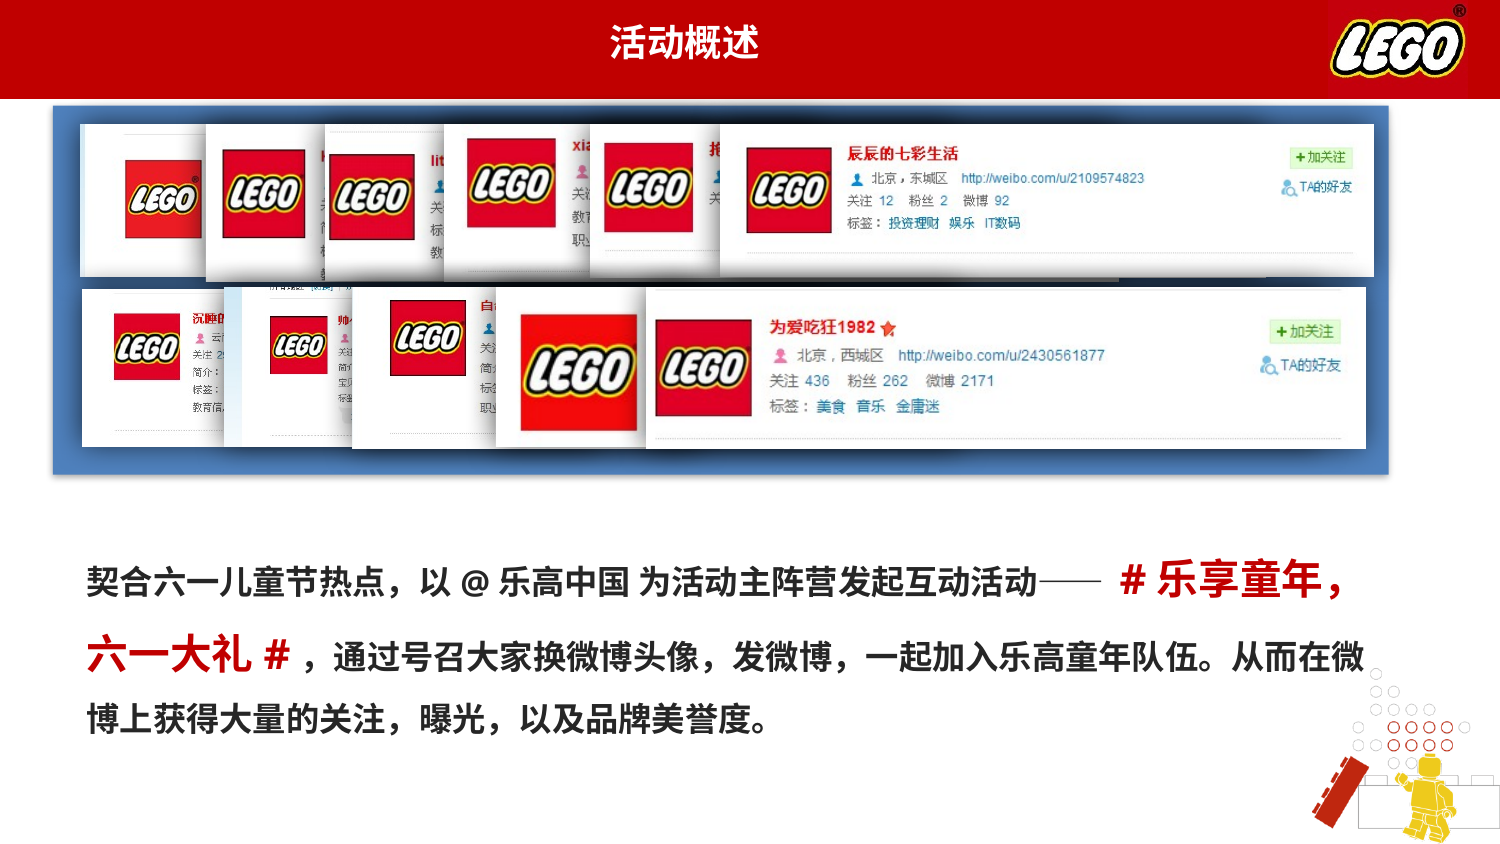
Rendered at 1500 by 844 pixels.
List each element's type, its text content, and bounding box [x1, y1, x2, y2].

text_box 活动概述 [466, 11, 904, 72]
picture [1312, 668, 1500, 844]
text_box 契合六一儿童节热点，以@乐高中国 为活动主阵营发起互动活动—— #乐享童年，六一大礼#，通过号召大家换微博头像，发微博，一起加入乐高童年队伍。从而在微博上获得大量的关注，曝光，以及品牌美誉度。 [71, 520, 1408, 746]
picture [1328, 0, 1468, 99]
picture [80, 124, 1374, 282]
text_box [52, 105, 1389, 475]
picture [82, 287, 1366, 449]
